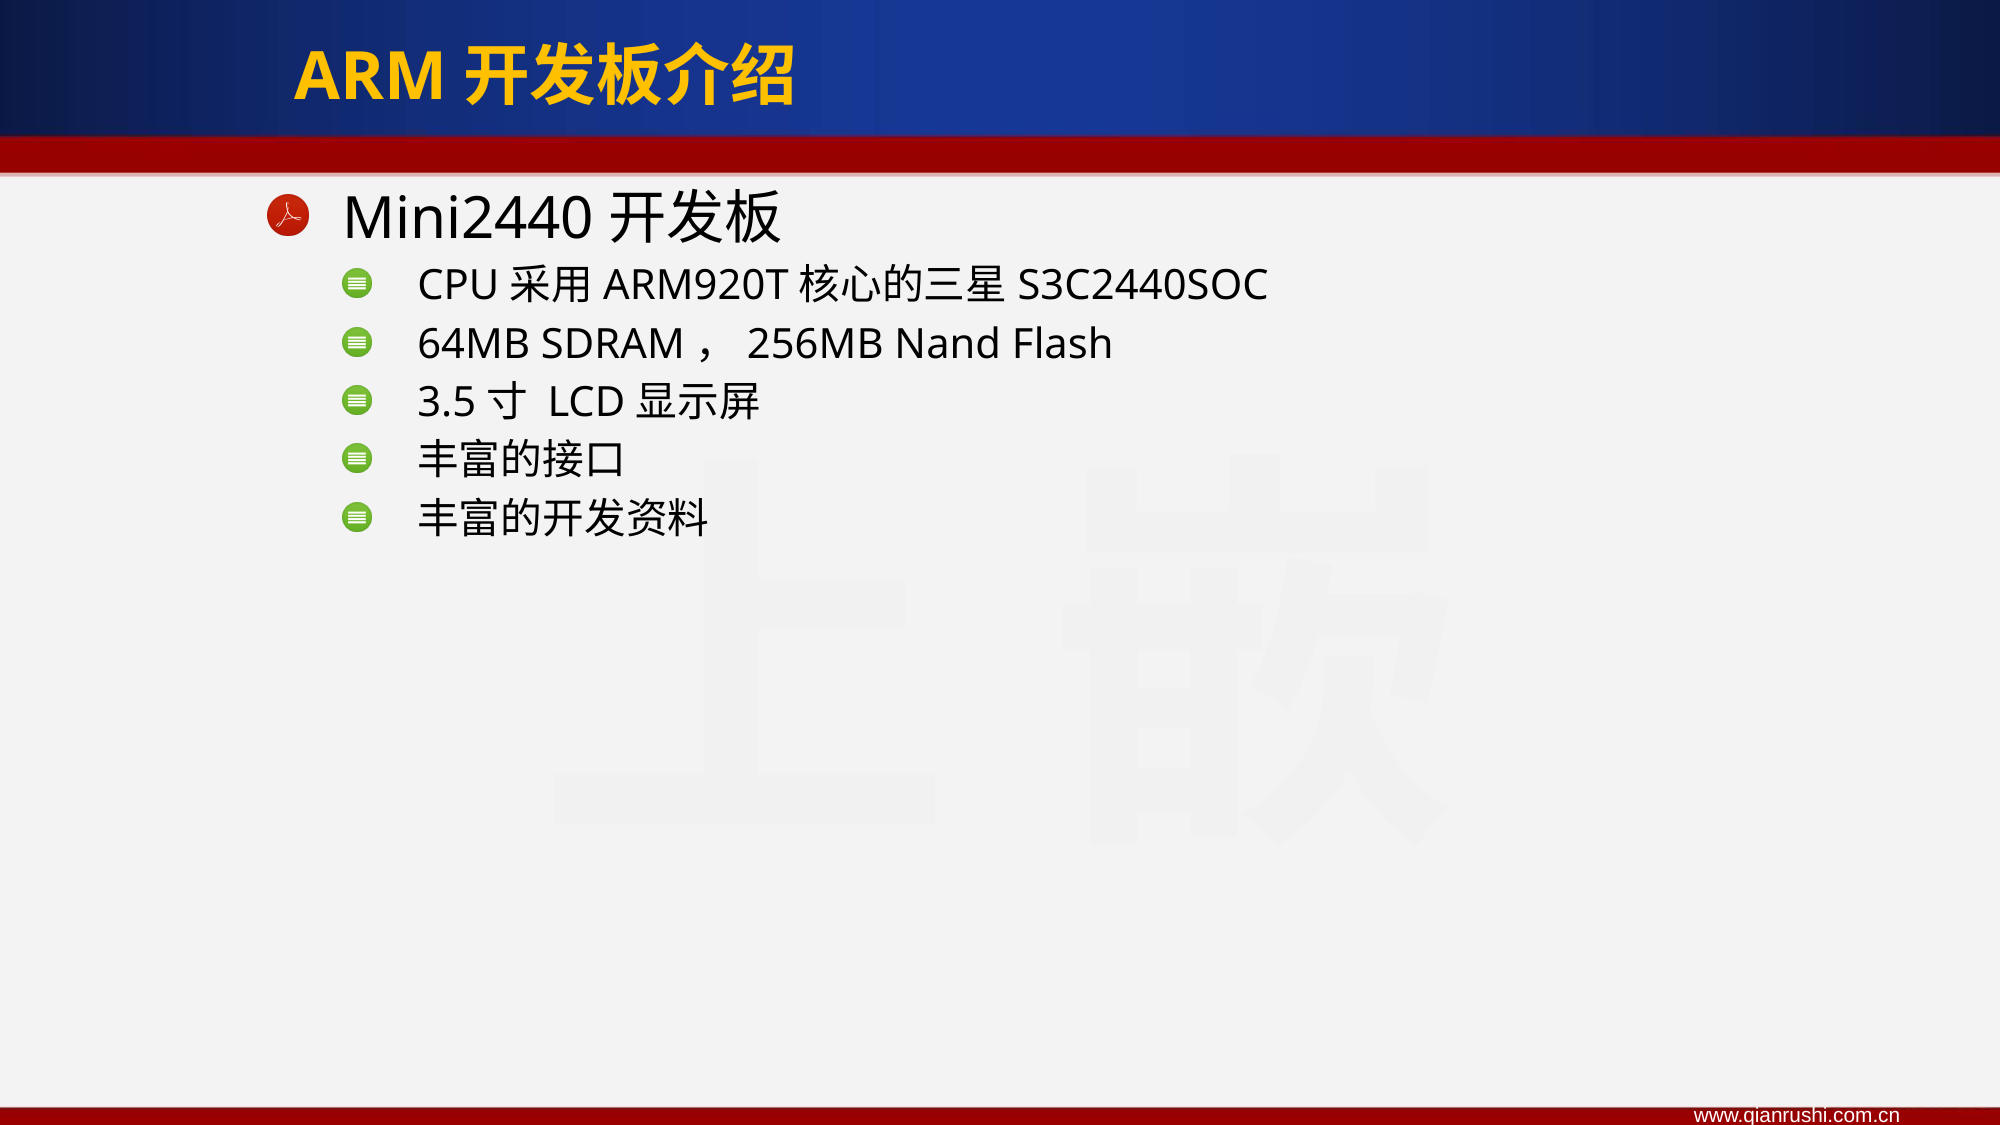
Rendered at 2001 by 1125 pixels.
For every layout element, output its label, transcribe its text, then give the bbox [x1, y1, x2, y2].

picture [0, 0, 2000, 172]
picture [342, 385, 372, 415]
picture [342, 327, 372, 357]
picture [342, 502, 372, 532]
picture [342, 268, 372, 298]
list Mini2440开发板 CPU采用ARM920T核心的三星S3C2440SOC 64MB SDRAM，256MB Nand Flash 3.5寸 LCD显示屏 丰富的接口 丰富的开发资料 [249, 172, 1750, 997]
picture [267, 194, 309, 236]
list ARM开发板介绍 [279, 35, 1229, 126]
picture [342, 443, 372, 473]
picture [0, 1106, 2000, 1125]
